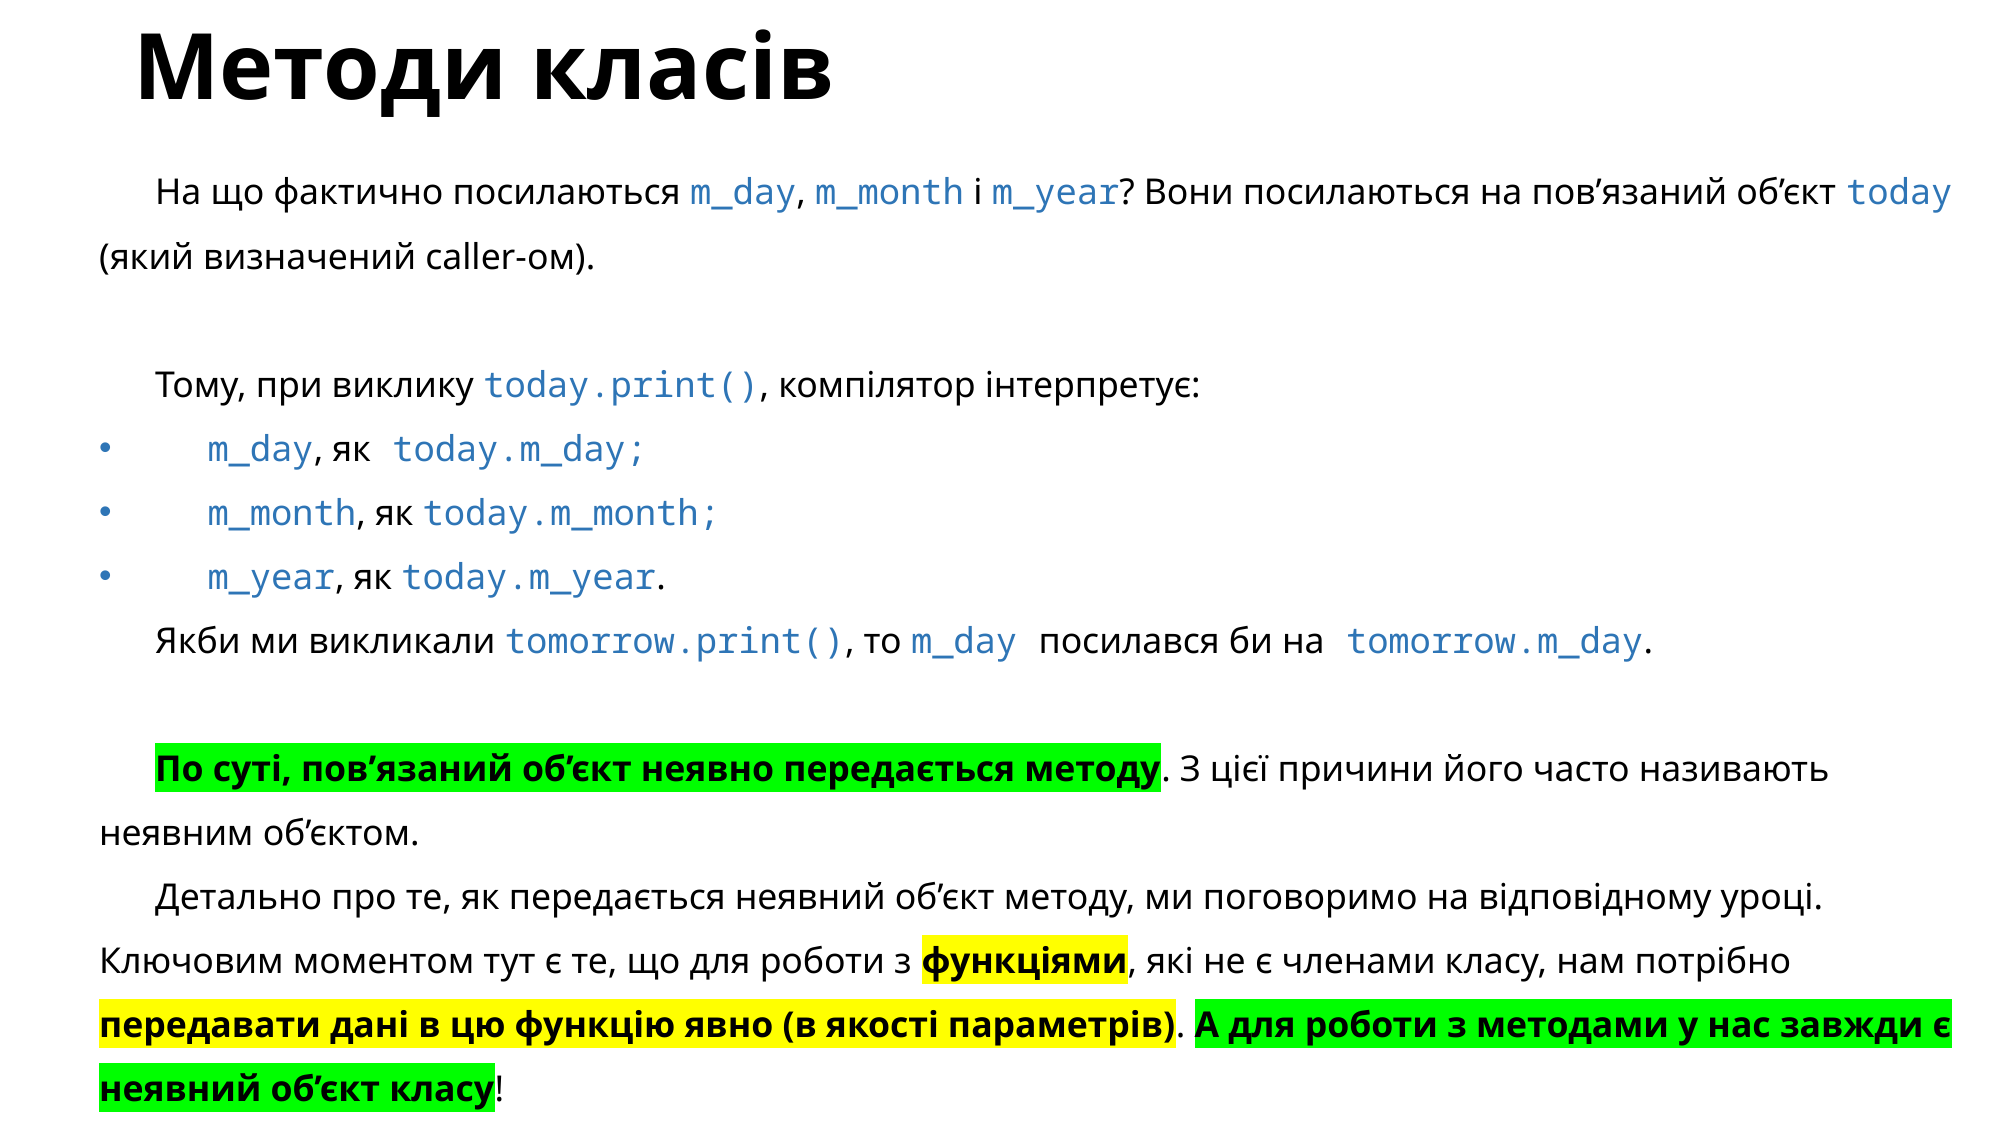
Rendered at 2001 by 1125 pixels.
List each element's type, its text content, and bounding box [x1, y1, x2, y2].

title Методи класів [0, 0, 2000, 140]
list На що фактично посилаються m_day, m_month і m_year? Вони посилаються на пов’язаний об’єкт today (який визначений caller-ом). Тому, при виклику today.print(), компілятор інтерпретує: m_day, як today.m_day; m_month, як today.m_month; m_year, як today.m_year. Якби ми викликали tomorrow.print(), то m_day посилався би на tomorrow.m_day. По суті, пов’язаний об’єкт неявно передається методу. З цієї причини його часто називають неявним об’єктом. Детально про те, як передається неявний об’єкт методу, ми поговоримо на відповідному уроці. Ключовим моментом тут є те, що для роботи з функціями, які не є членами класу, нам потрібно передавати дані в цю функцію явно (в якості параметрів). А для роботи з методами у нас завжди є неявний об’єкт класу! [0, 140, 2000, 1125]
